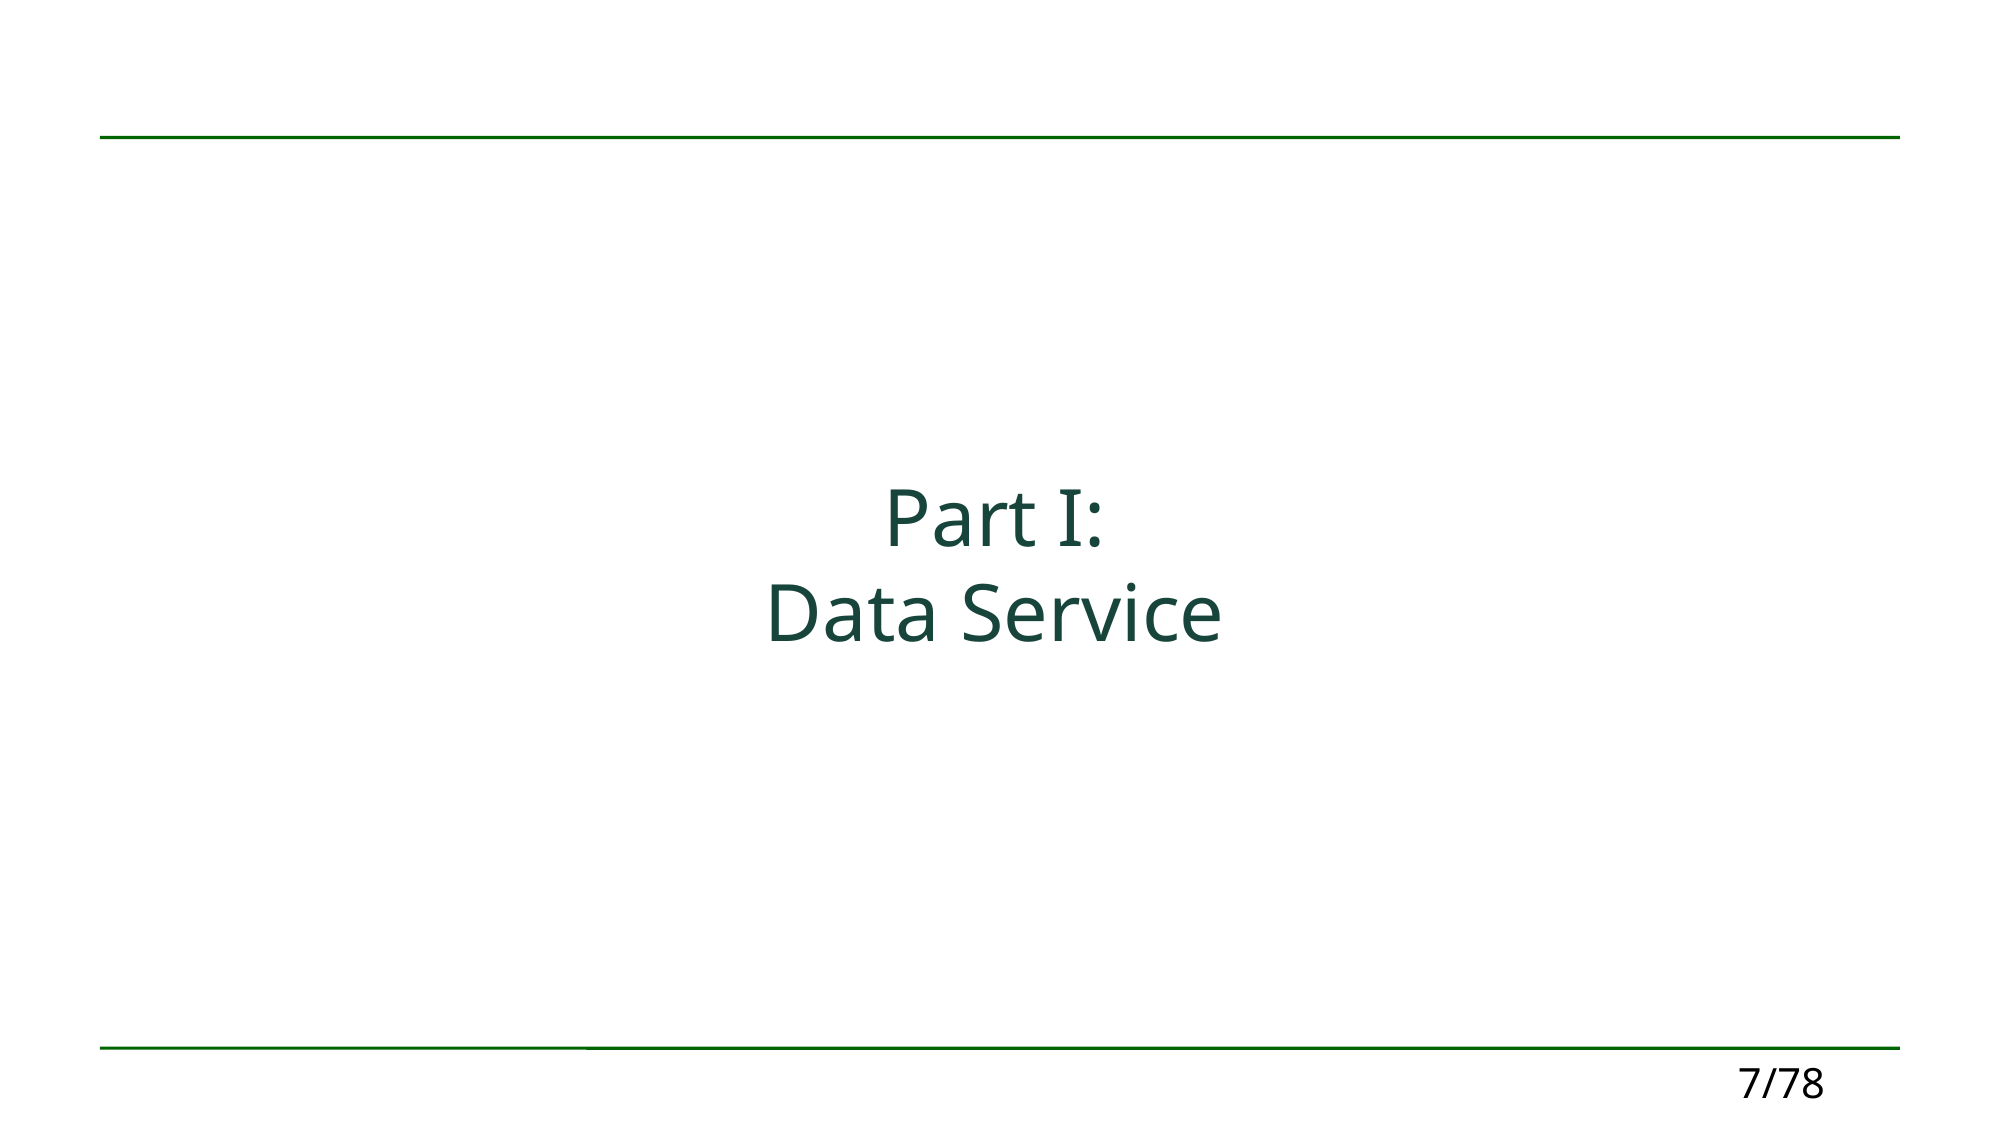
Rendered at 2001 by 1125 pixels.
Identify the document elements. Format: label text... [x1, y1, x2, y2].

title Part I: Data Service [244, 499, 1746, 626]
